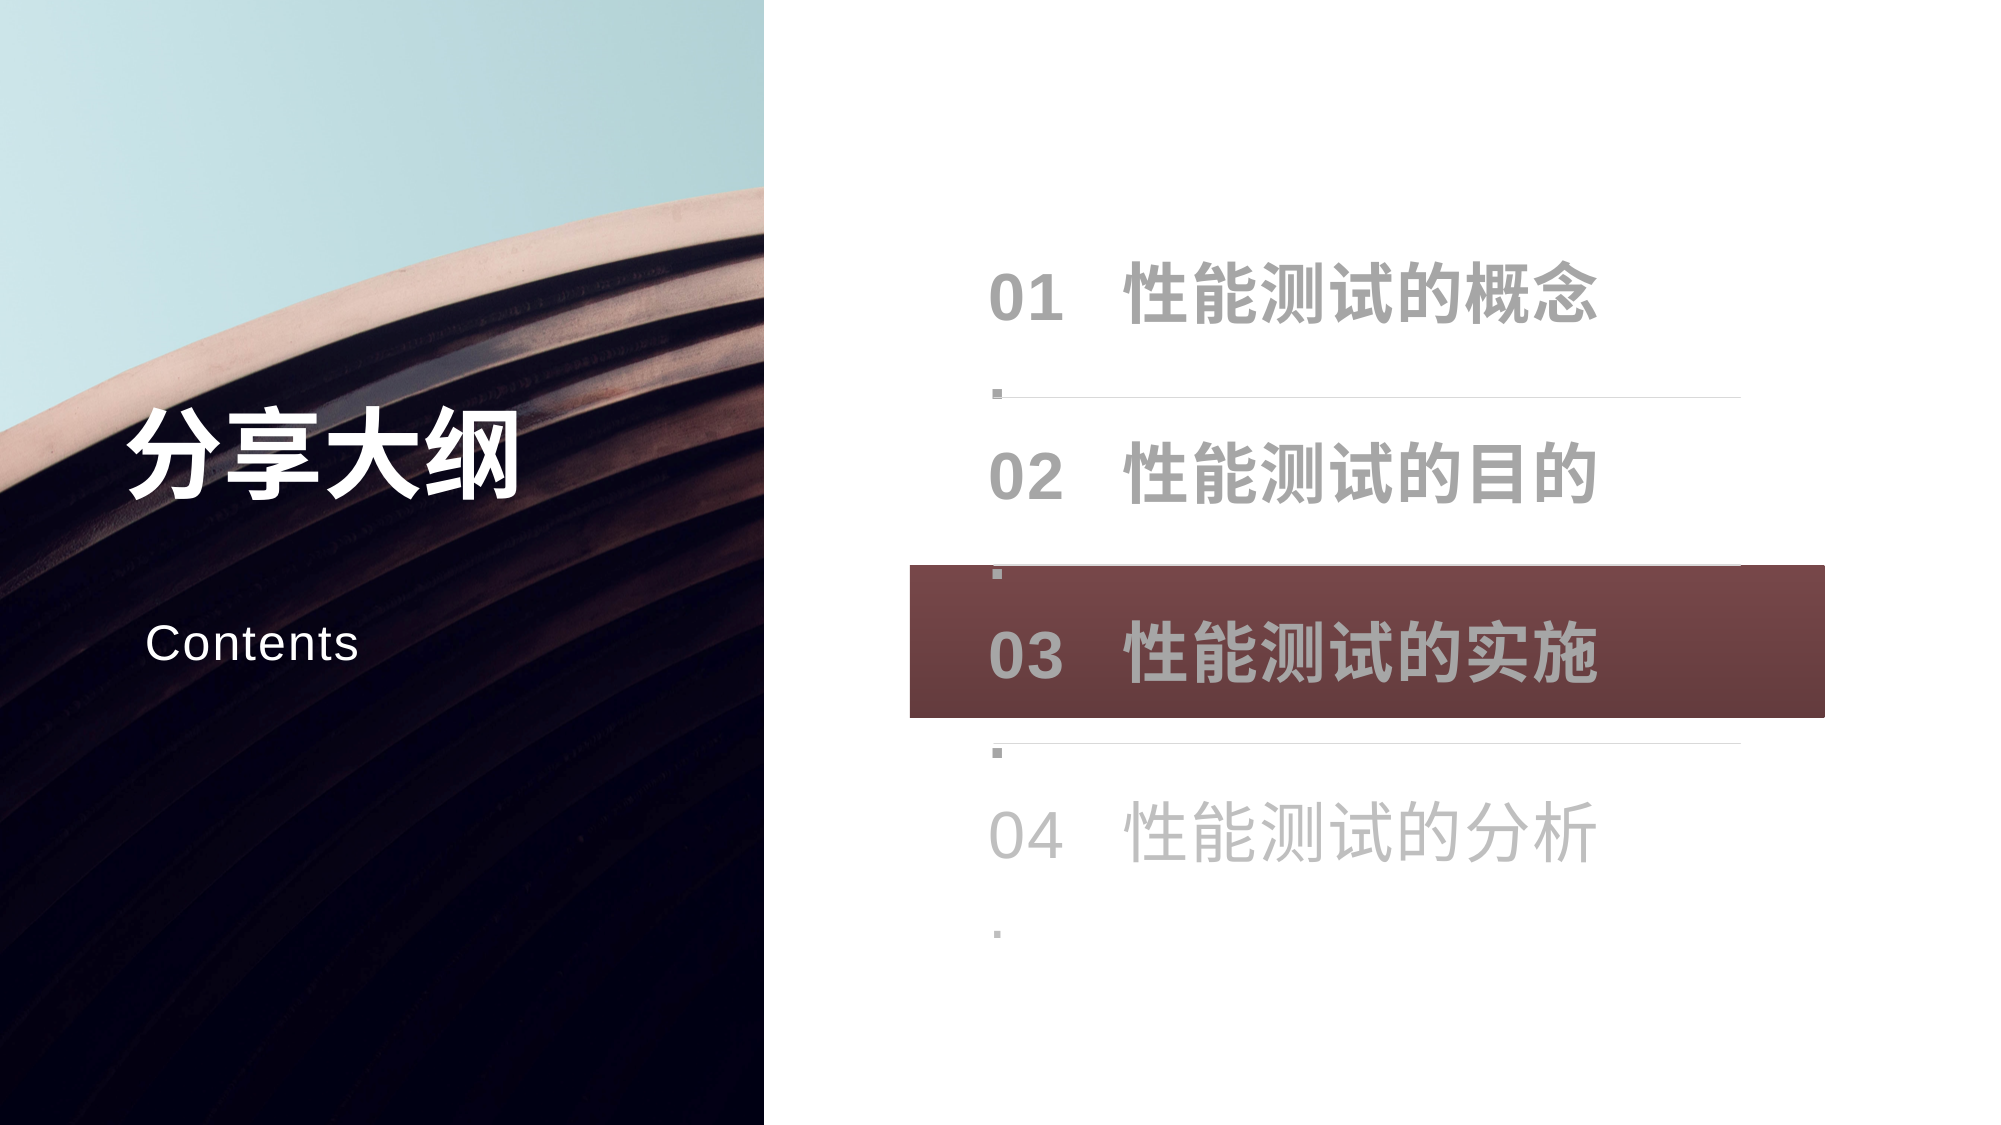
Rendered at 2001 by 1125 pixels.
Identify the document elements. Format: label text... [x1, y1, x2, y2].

text_box 分享大纲 [109, 384, 542, 519]
text_box 01. [972, 245, 1092, 422]
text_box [972, 423, 1618, 522]
text_box [909, 564, 1825, 719]
text_box Contents [129, 603, 375, 678]
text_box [972, 602, 1618, 702]
text_box [0, 0, 765, 1125]
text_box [972, 782, 1617, 881]
text_box 性能测试的概念 [1106, 244, 1617, 341]
